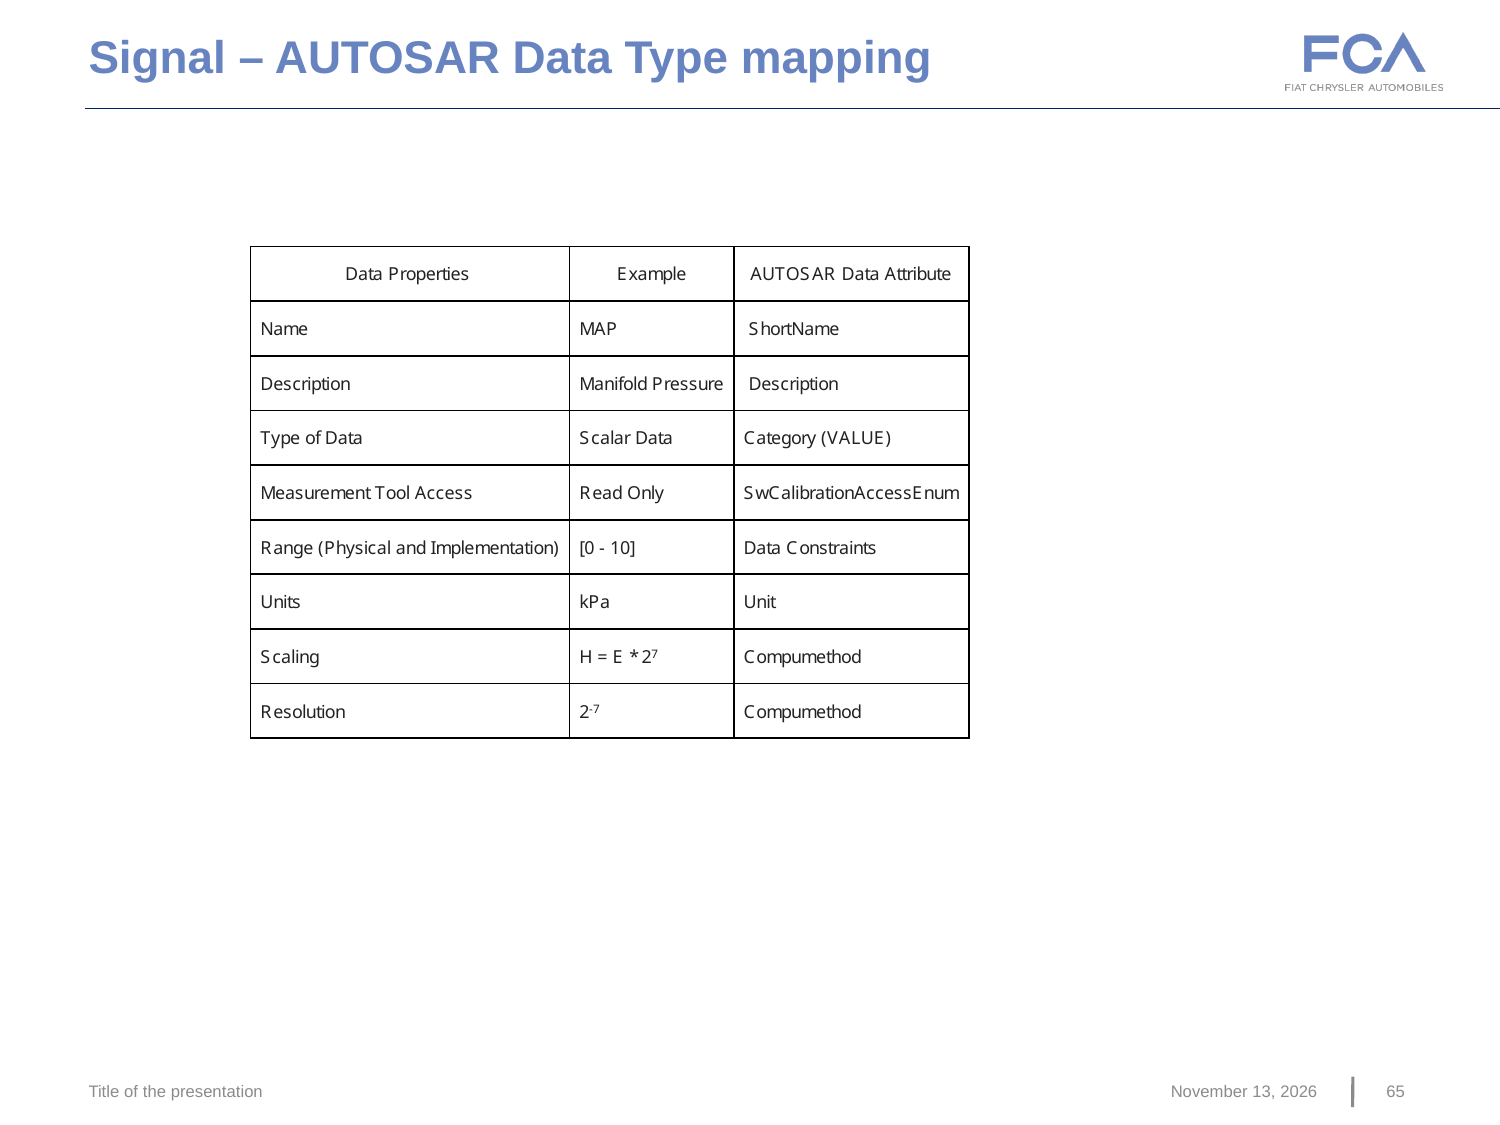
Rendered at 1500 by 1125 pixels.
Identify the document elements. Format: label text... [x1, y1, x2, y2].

list Signal – AUTOSAR Data Type mapping [88, 33, 1082, 87]
picture [249, 245, 1113, 793]
footer Title of the presentation [88, 1080, 709, 1120]
picture [1285, 32, 1443, 91]
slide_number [1084, 1080, 1318, 1115]
slide_number 65 [1386, 1080, 1439, 1114]
